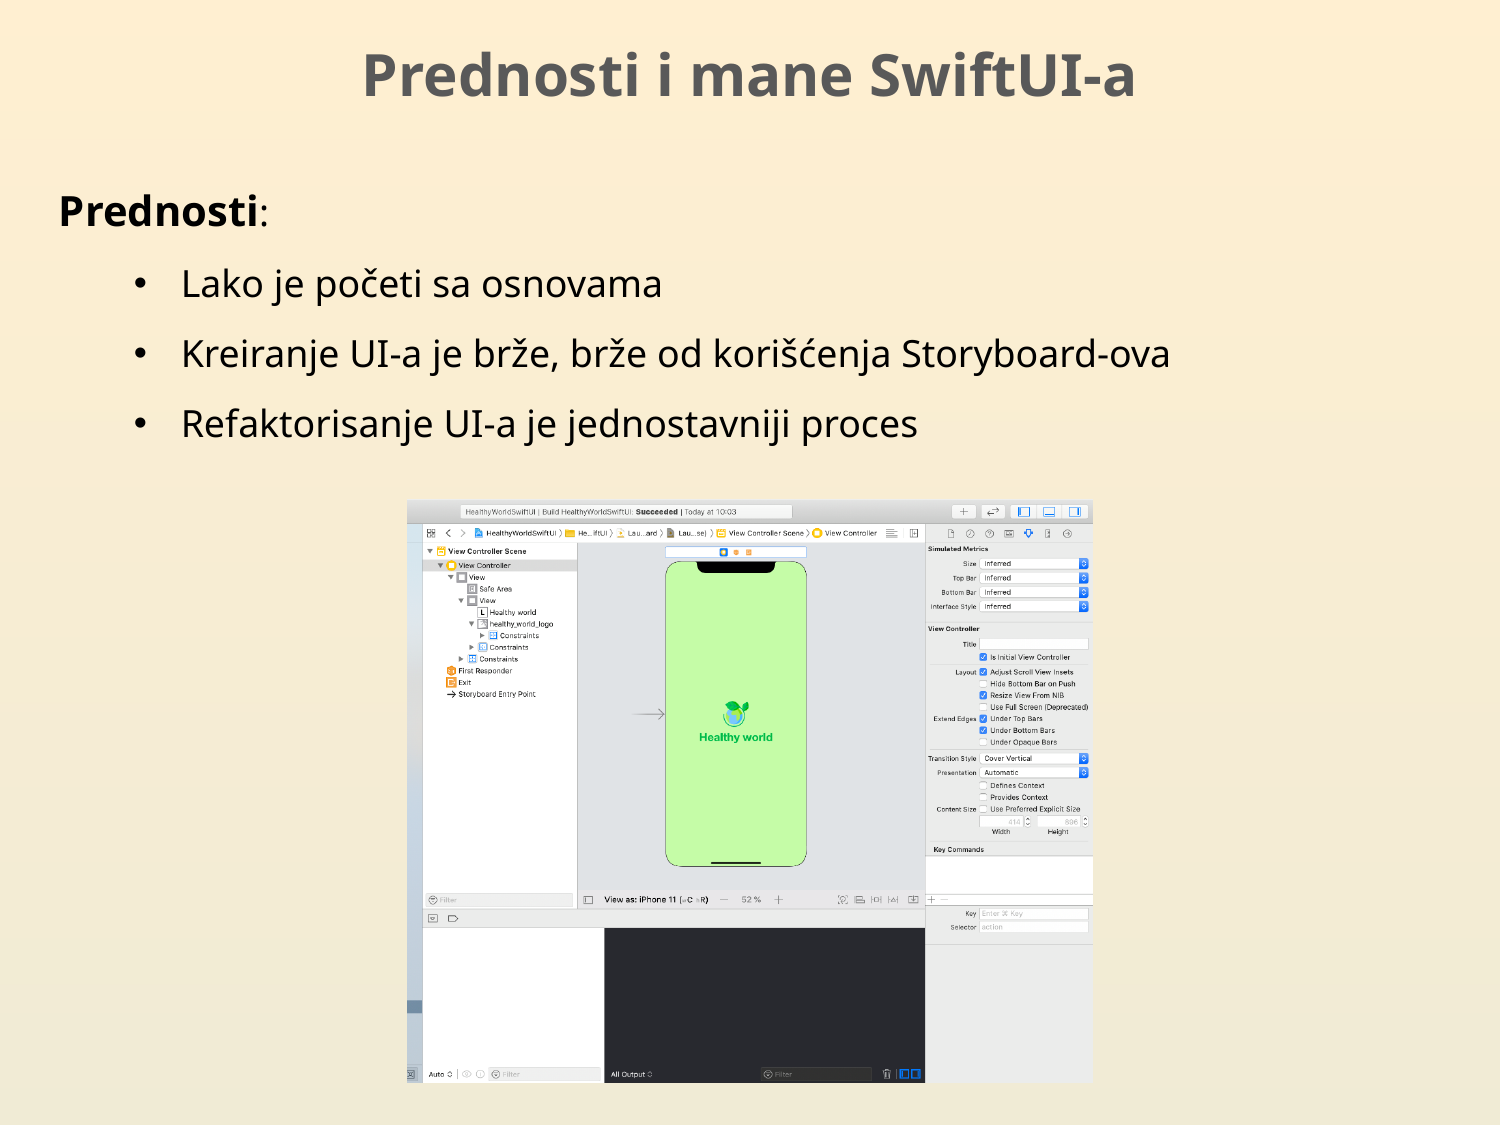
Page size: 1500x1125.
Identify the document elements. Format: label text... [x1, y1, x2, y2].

picture [407, 499, 1093, 1083]
text_box Prednosti: Lako je početi sa osnovama Kreiranje UI-a je brže, brže od korišćenja Storyboard-ova Refaktorisanje UI-a je jednostavniji proces [44, 177, 1456, 498]
text_box Prednosti i mane SwiftUI-a [0, 30, 1500, 116]
